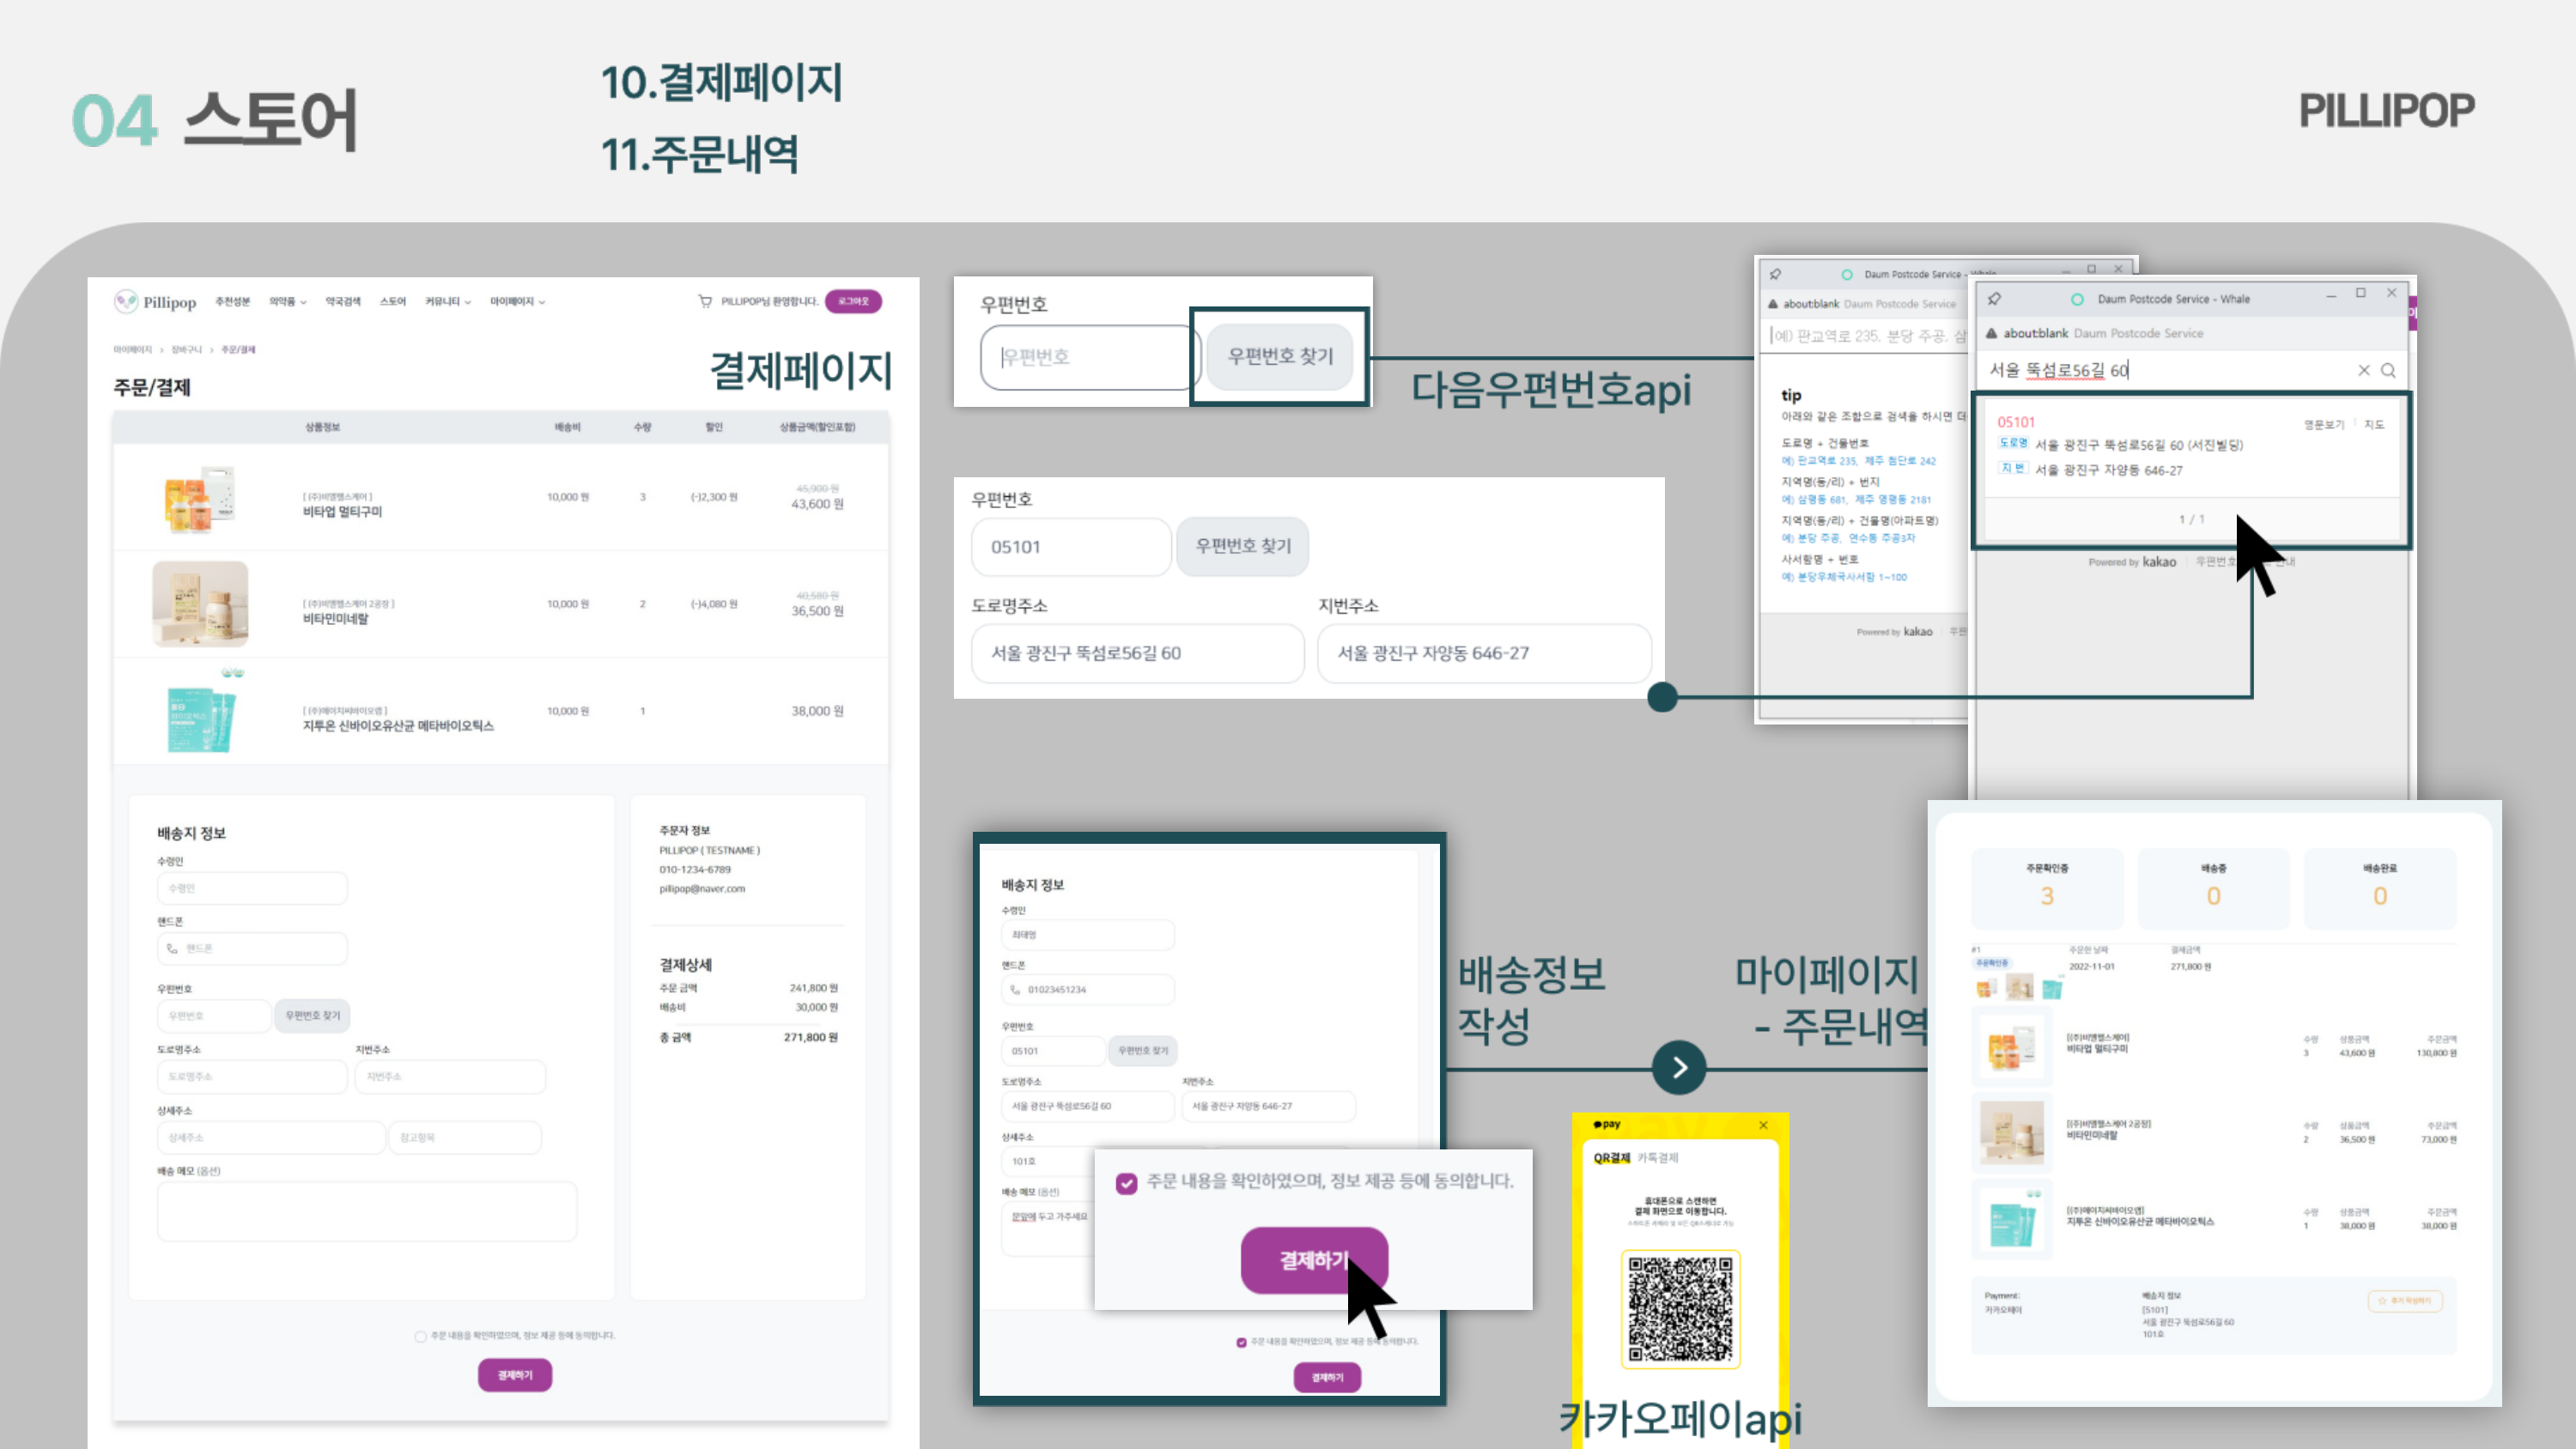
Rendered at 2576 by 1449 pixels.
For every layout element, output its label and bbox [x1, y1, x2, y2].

text_box [954, 276, 1374, 407]
text_box [1348, 1257, 1398, 1341]
picture [59, 60, 388, 186]
text_box [2038, 390, 2414, 552]
text_box [1552, 573, 1721, 1381]
picture [432, 302, 1007, 506]
picture [1450, 938, 1625, 1066]
text_box [1968, 275, 2418, 798]
text_box [88, 277, 920, 1449]
text_box [0, 222, 2576, 1449]
text_box [1754, 255, 2139, 724]
picture [1404, 353, 1710, 433]
text_box [2236, 513, 2287, 597]
text_box [1189, 306, 1371, 407]
picture [1699, 938, 1947, 1066]
text_box [1928, 800, 2503, 1408]
picture [1467, 1383, 1820, 1449]
picture [744, 2, 2576, 222]
picture [595, 45, 860, 193]
text_box [1649, 1037, 1709, 1097]
text_box [1866, 324, 2034, 932]
text_box [1724, 1113, 1789, 1381]
text_box [972, 832, 1448, 1408]
text_box [1370, 356, 1750, 478]
text_box [954, 477, 1665, 699]
text_box [1094, 1149, 1533, 1310]
